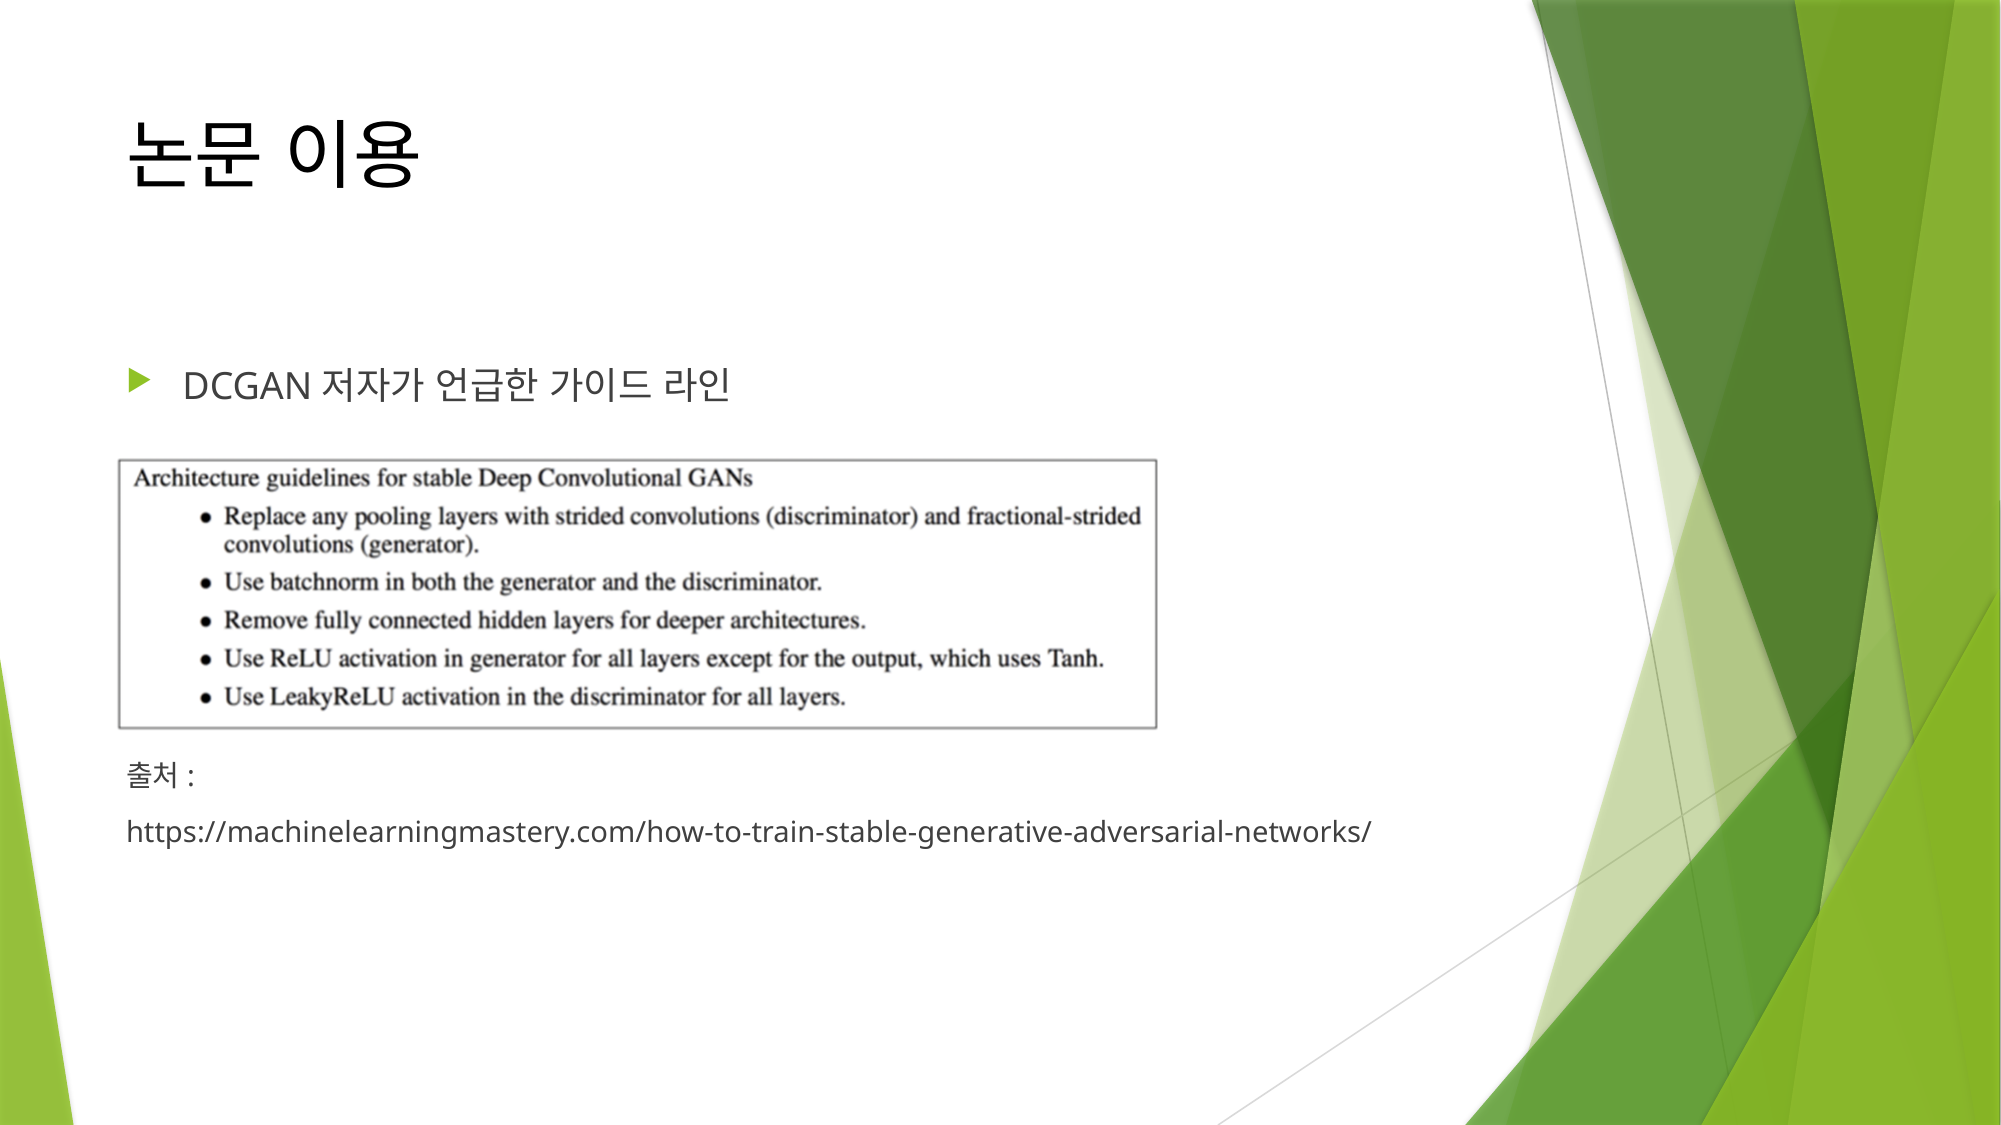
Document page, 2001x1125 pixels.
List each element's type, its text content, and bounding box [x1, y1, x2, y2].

picture [110, 449, 1165, 737]
title 논문 이용 [111, 99, 1522, 317]
list DCGAN저자가 언급한 가이드 라인 출처: https://machinelearningmastery.com/how-to-train-stable-generative-adversarial-networks/ [111, 354, 1522, 992]
